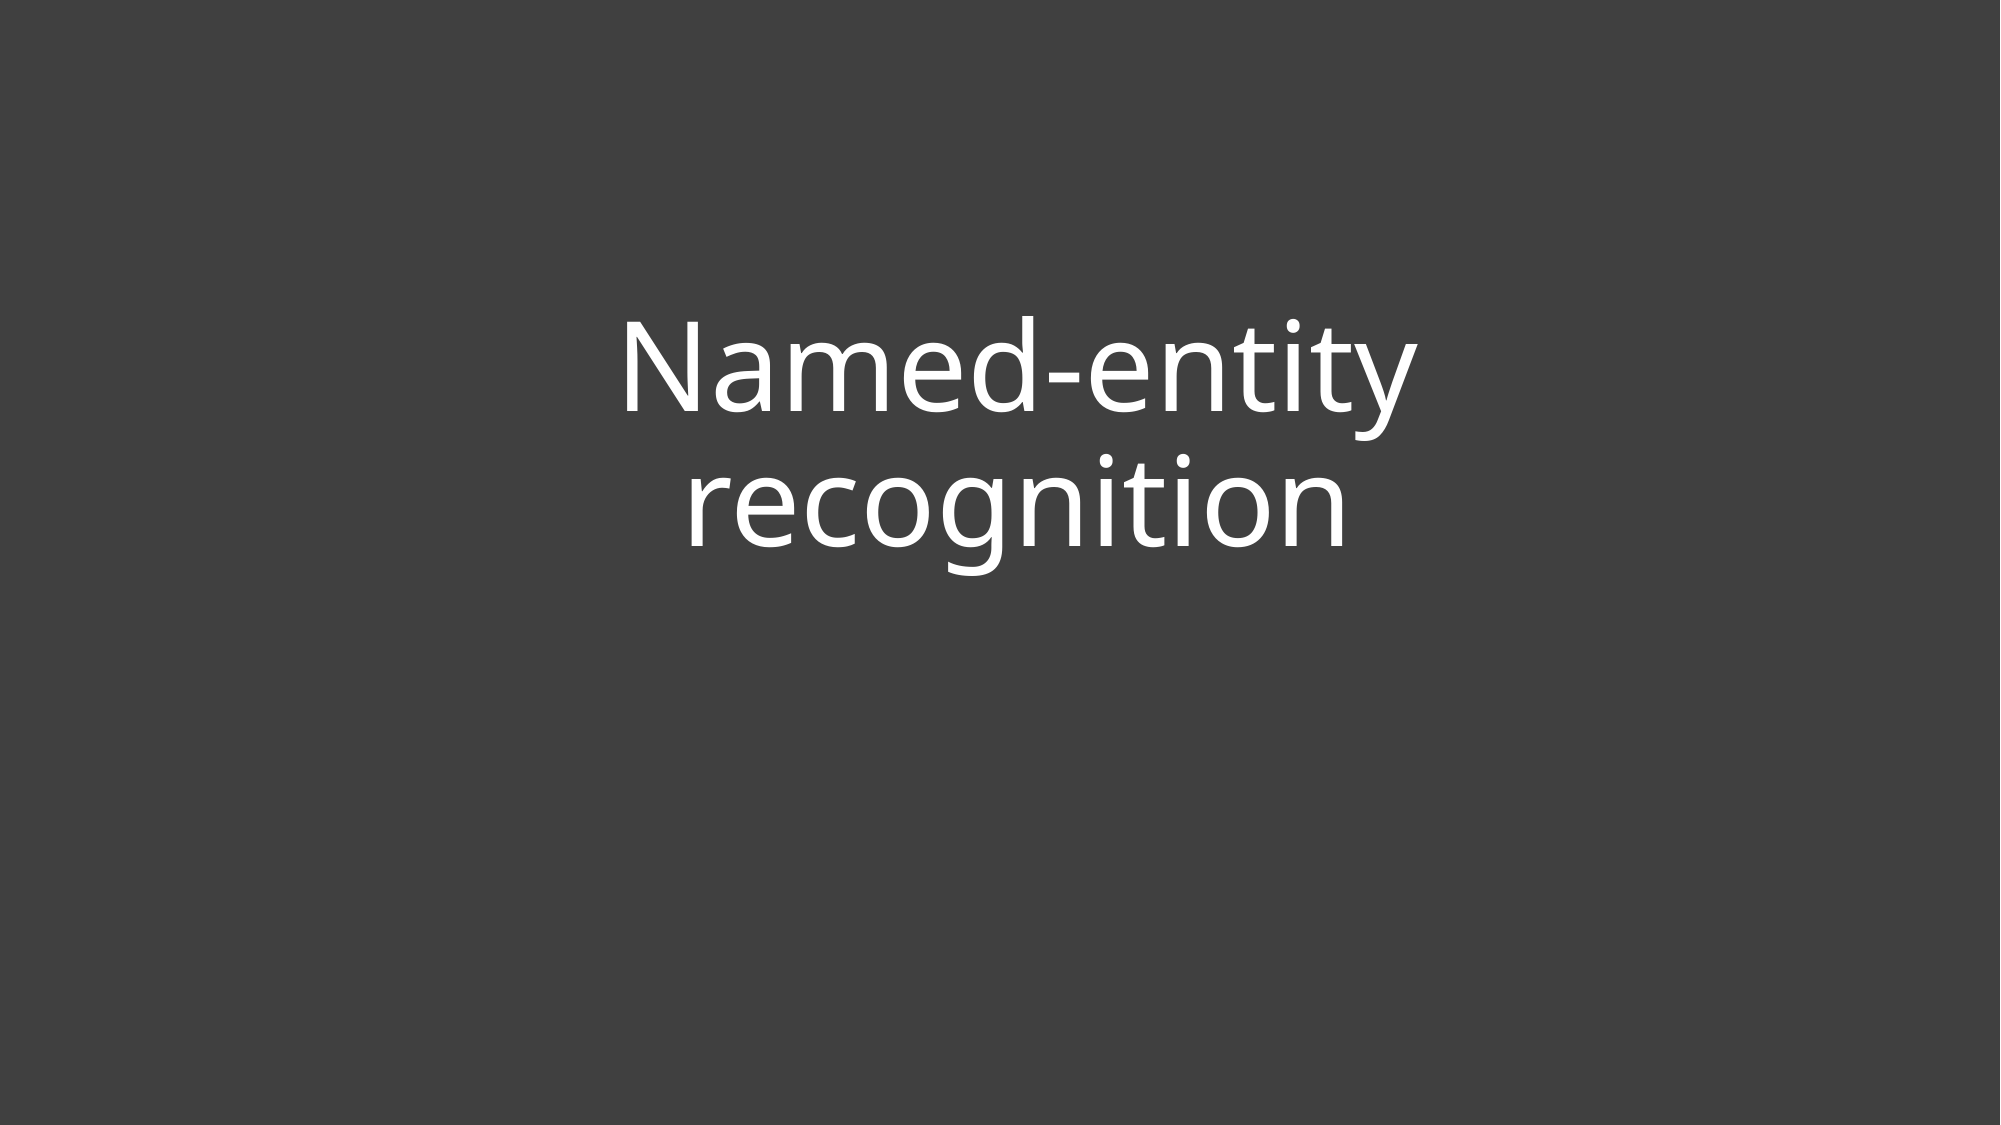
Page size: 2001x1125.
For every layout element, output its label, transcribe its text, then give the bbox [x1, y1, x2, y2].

title Named-entity recognition [261, 413, 1773, 587]
